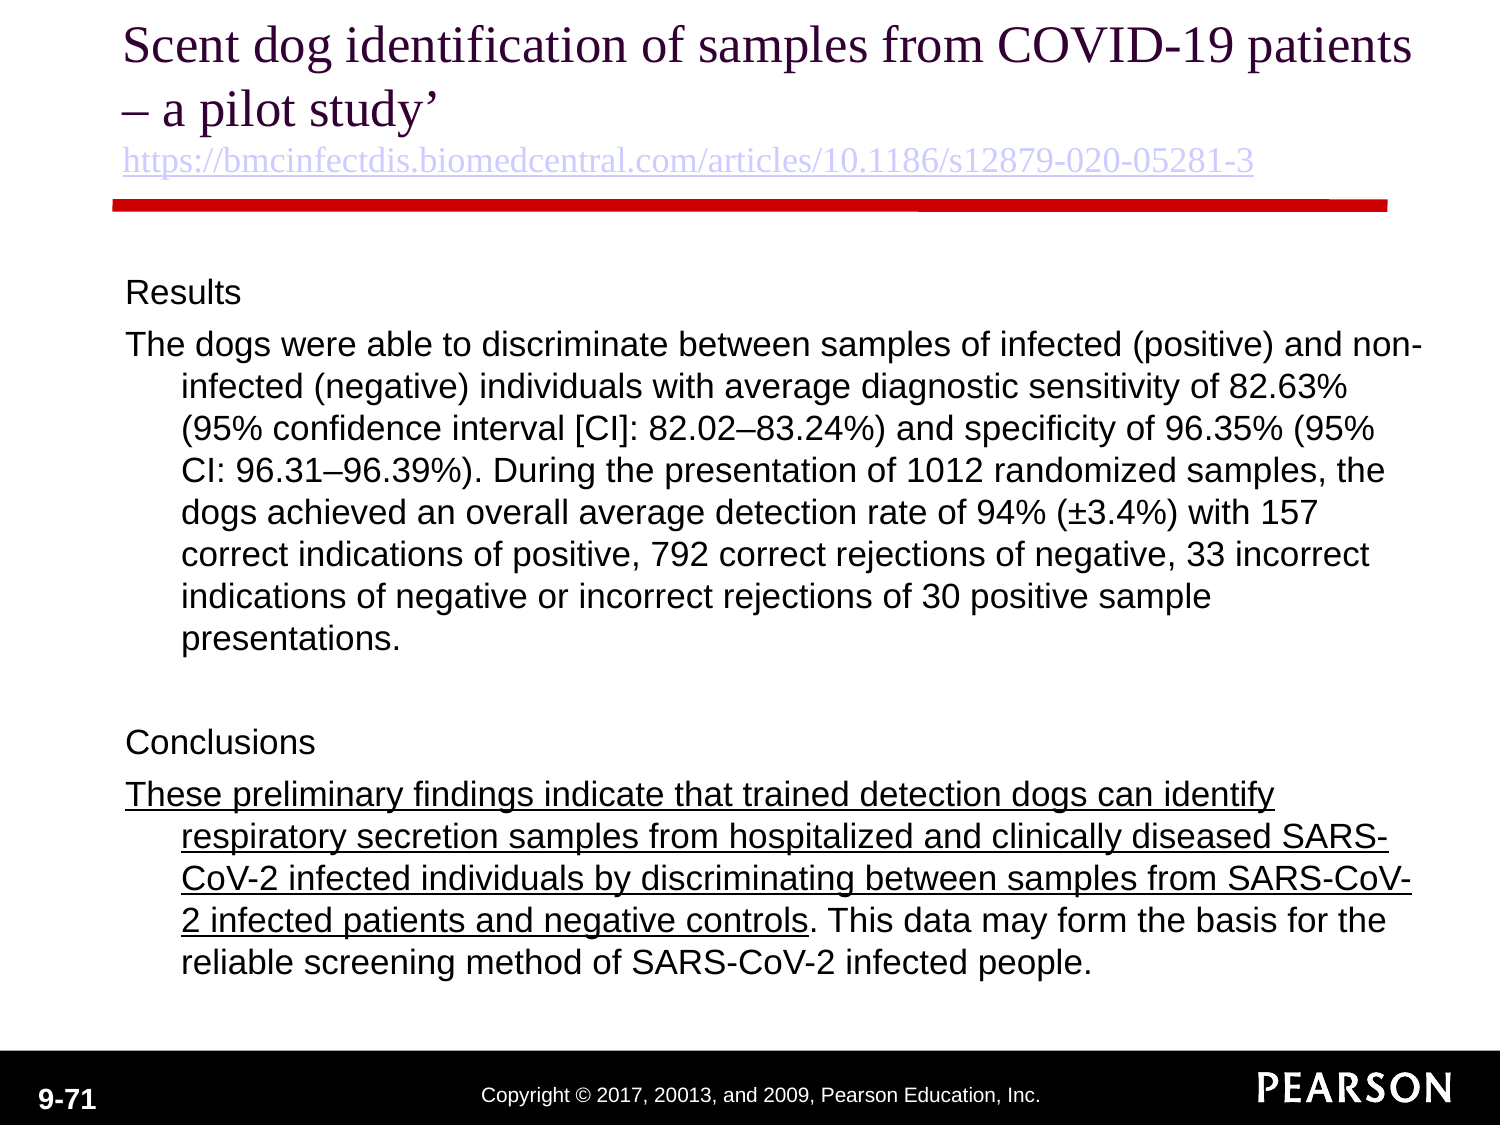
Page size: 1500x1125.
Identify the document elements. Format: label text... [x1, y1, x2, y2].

list Results The dogs were able to discriminate between samples of infected (positive) and non-infected (negative) individuals with average diagnostic sensitivity of 82.63% (95% confidence interval [CI]: 82.02–83.24%) and specificity of 96.35% (95% CI: 96.31–96.39%). During the presentation of 1012 randomized samples, the dogs achieved an overall average detection rate of 94% (±3.4%) with 157 correct indications of positive, 792 correct rejections of negative, 33 incorrect indications of negative or incorrect rejections of 30 positive sample presentations. Conclusions These preliminary findings indicate that trained detection dogs can identify respiratory secretion samples from hospitalized and clinically diseased SARS-CoV-2 infected individuals by discriminating between samples from SARS-CoV-2 infected patients and negative controls. This data may form the basis for the reliable screening method of SARS-CoV-2 infected people. [125, 262, 1425, 998]
title Scent dog identification of samples from COVID-19 patients – a pilot study’ https://bmcinfectdis.biomedcentral.com/articles/10.1186/s12879-020-05281-3 [122, 0, 1423, 188]
